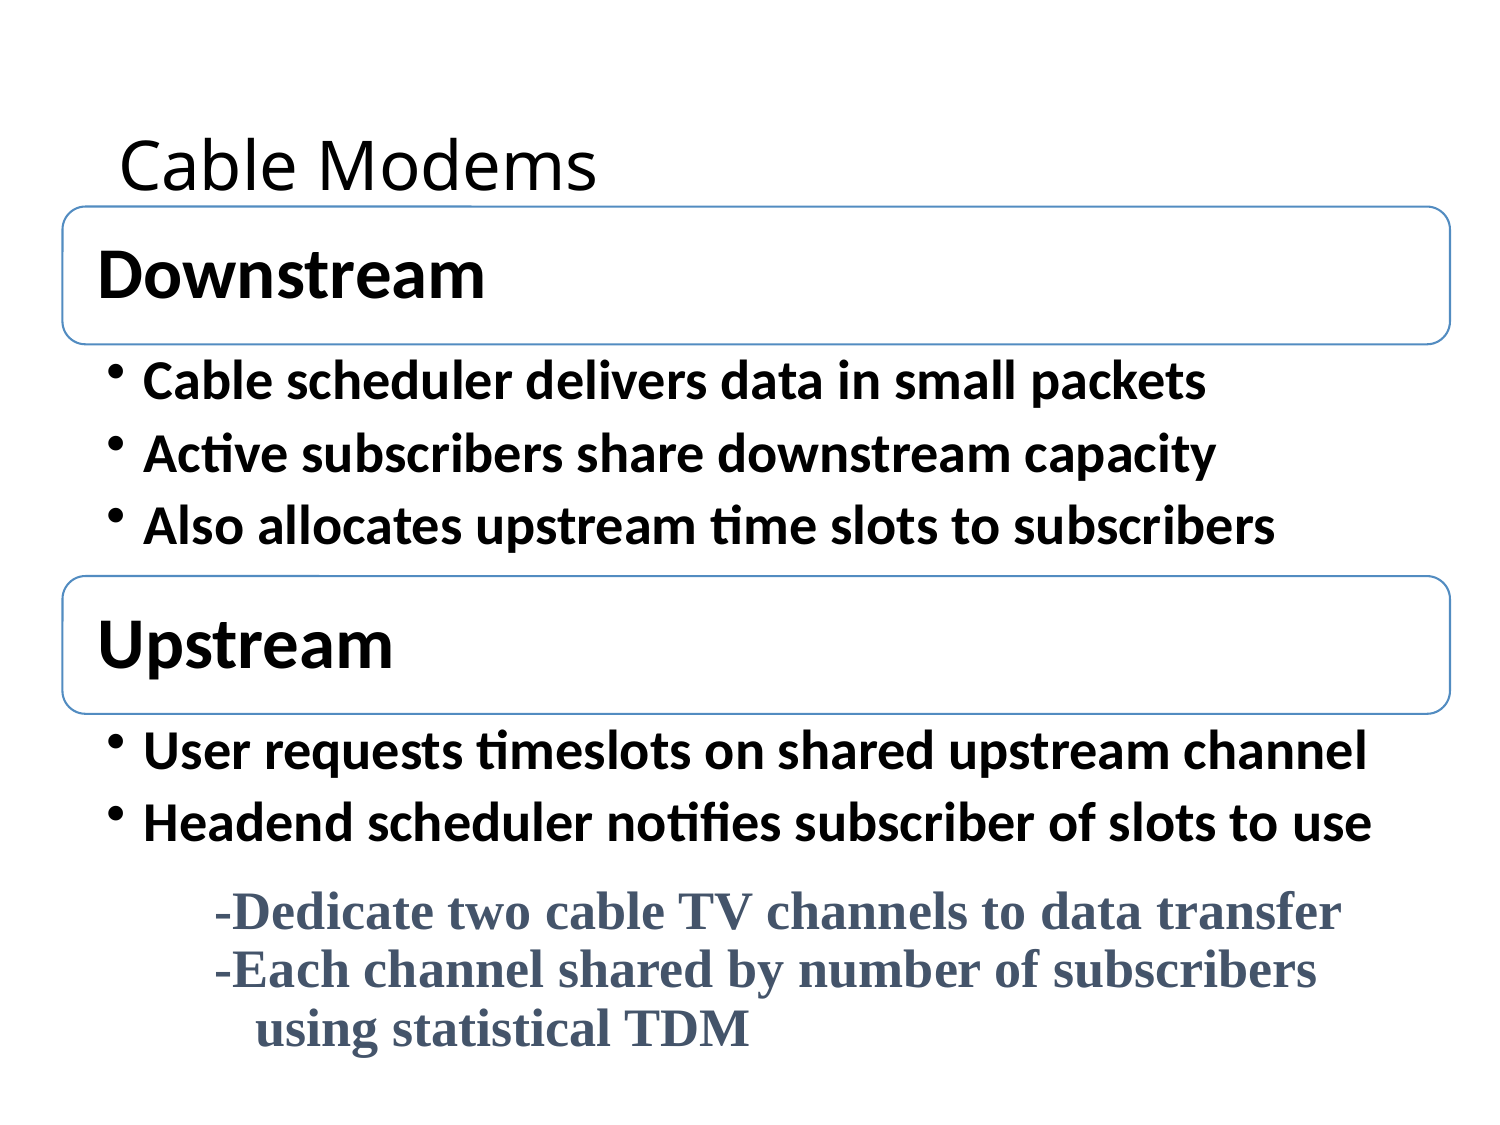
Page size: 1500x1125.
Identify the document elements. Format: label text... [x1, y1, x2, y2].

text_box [62, 199, 1450, 875]
text_box -Dedicate two cable TV channels to data transfer -Each channel shared by number of subscribers using statistical TDM [200, 875, 1363, 1125]
title Cable Modems [103, 59, 1397, 199]
